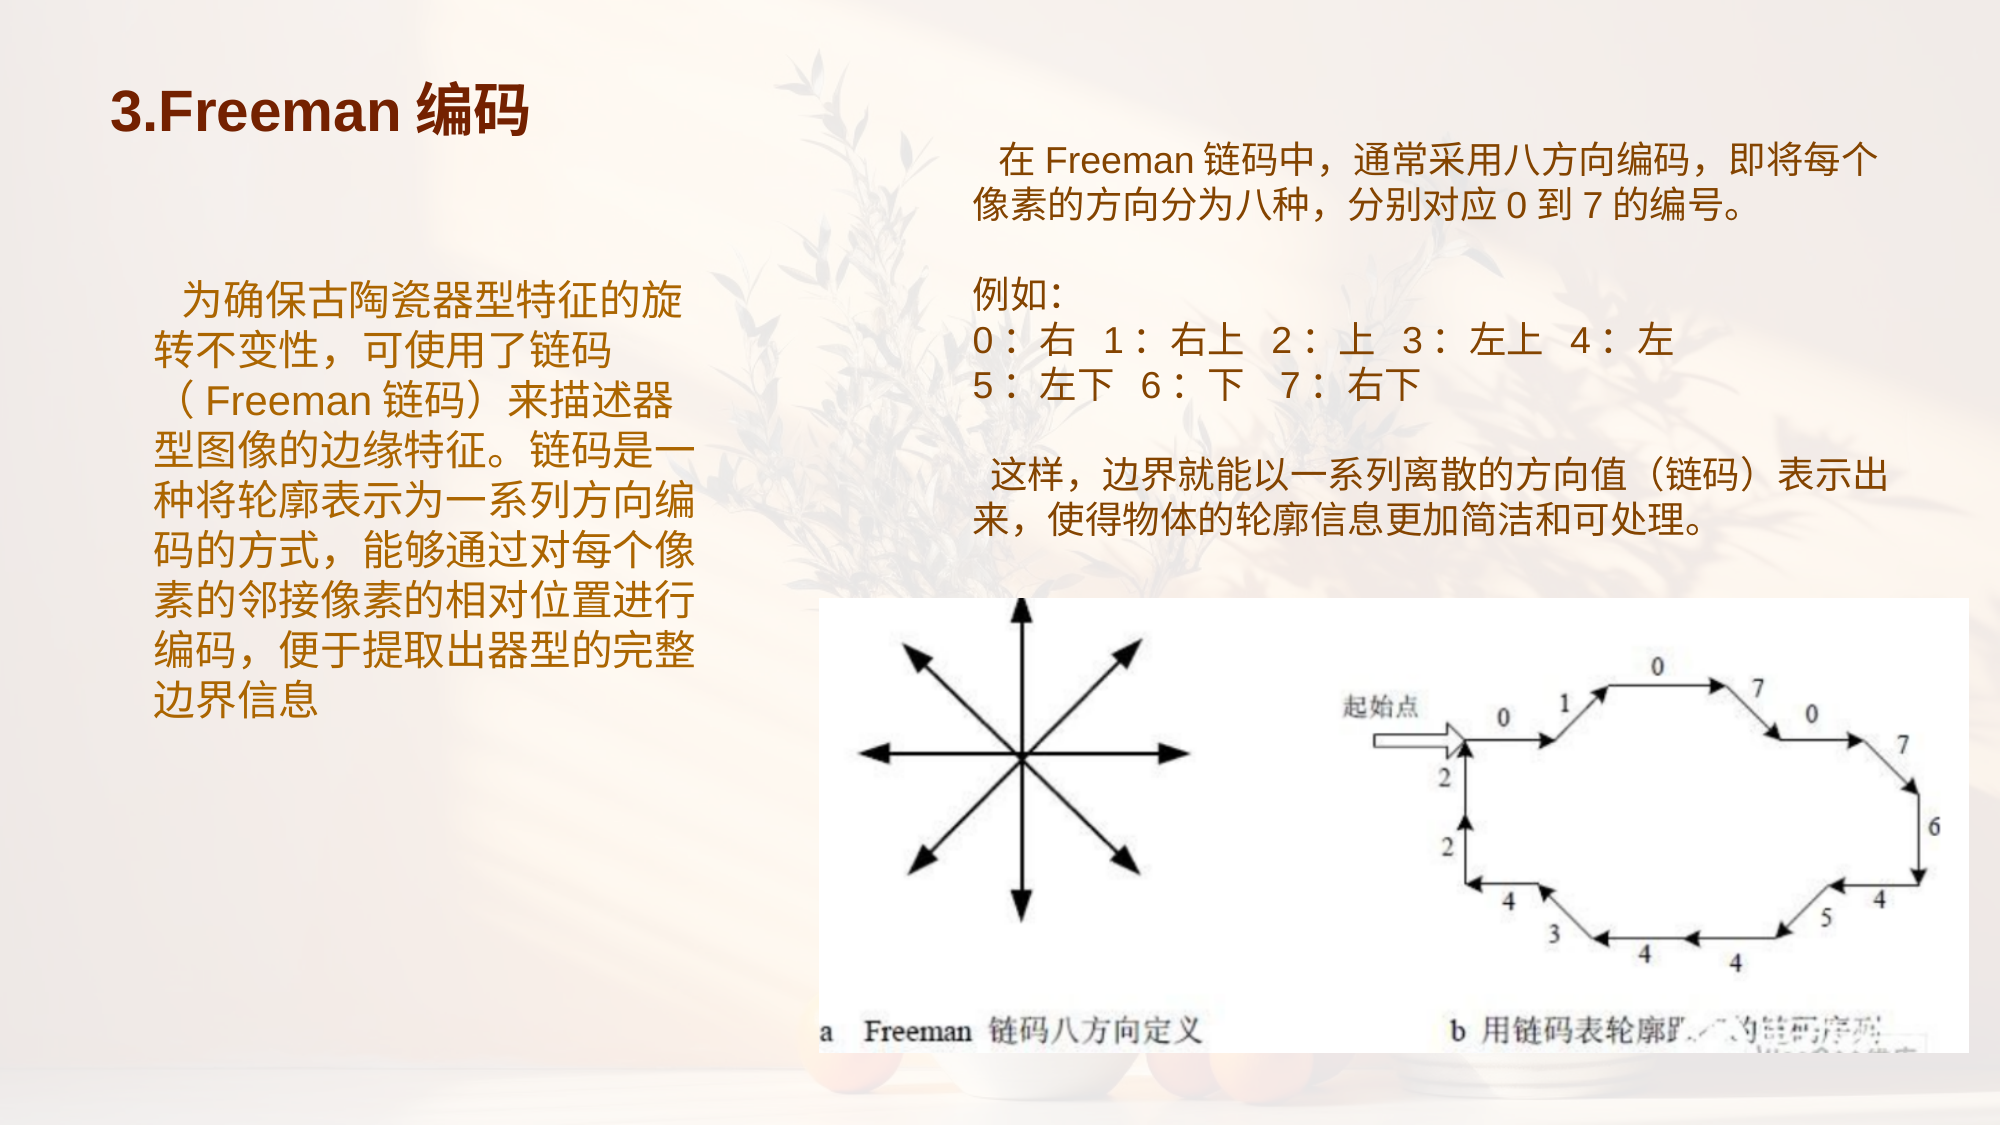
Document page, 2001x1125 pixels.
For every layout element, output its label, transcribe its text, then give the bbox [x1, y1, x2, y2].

text_box 为确保古陶瓷器型特征的旋转不变性，可使用了链码（Freeman链码）来描述器型图像的边缘特征。链码是一种将轮廓表示为一系列方向编码的方式，能够通过对每个像素的邻接像素的相对位置进行编码，便于提取出器型的完整边界信息 [138, 216, 714, 941]
text_box 3.Freeman编码 [95, 42, 1877, 151]
text_box 在Freeman链码中，通常采用八方向编码，即将每个像素的方向分为八种，分别对应0到7的编号。 例如： 0：右 1：右上 2：上 3：左上 4：左 5：左下 6：下 7：右下 这样，边界就能以一系列离散的方向值（链码）表示出来，使得物体的轮廓信息更加简洁和可处理。 [957, 128, 1919, 594]
picture [819, 598, 1969, 1053]
